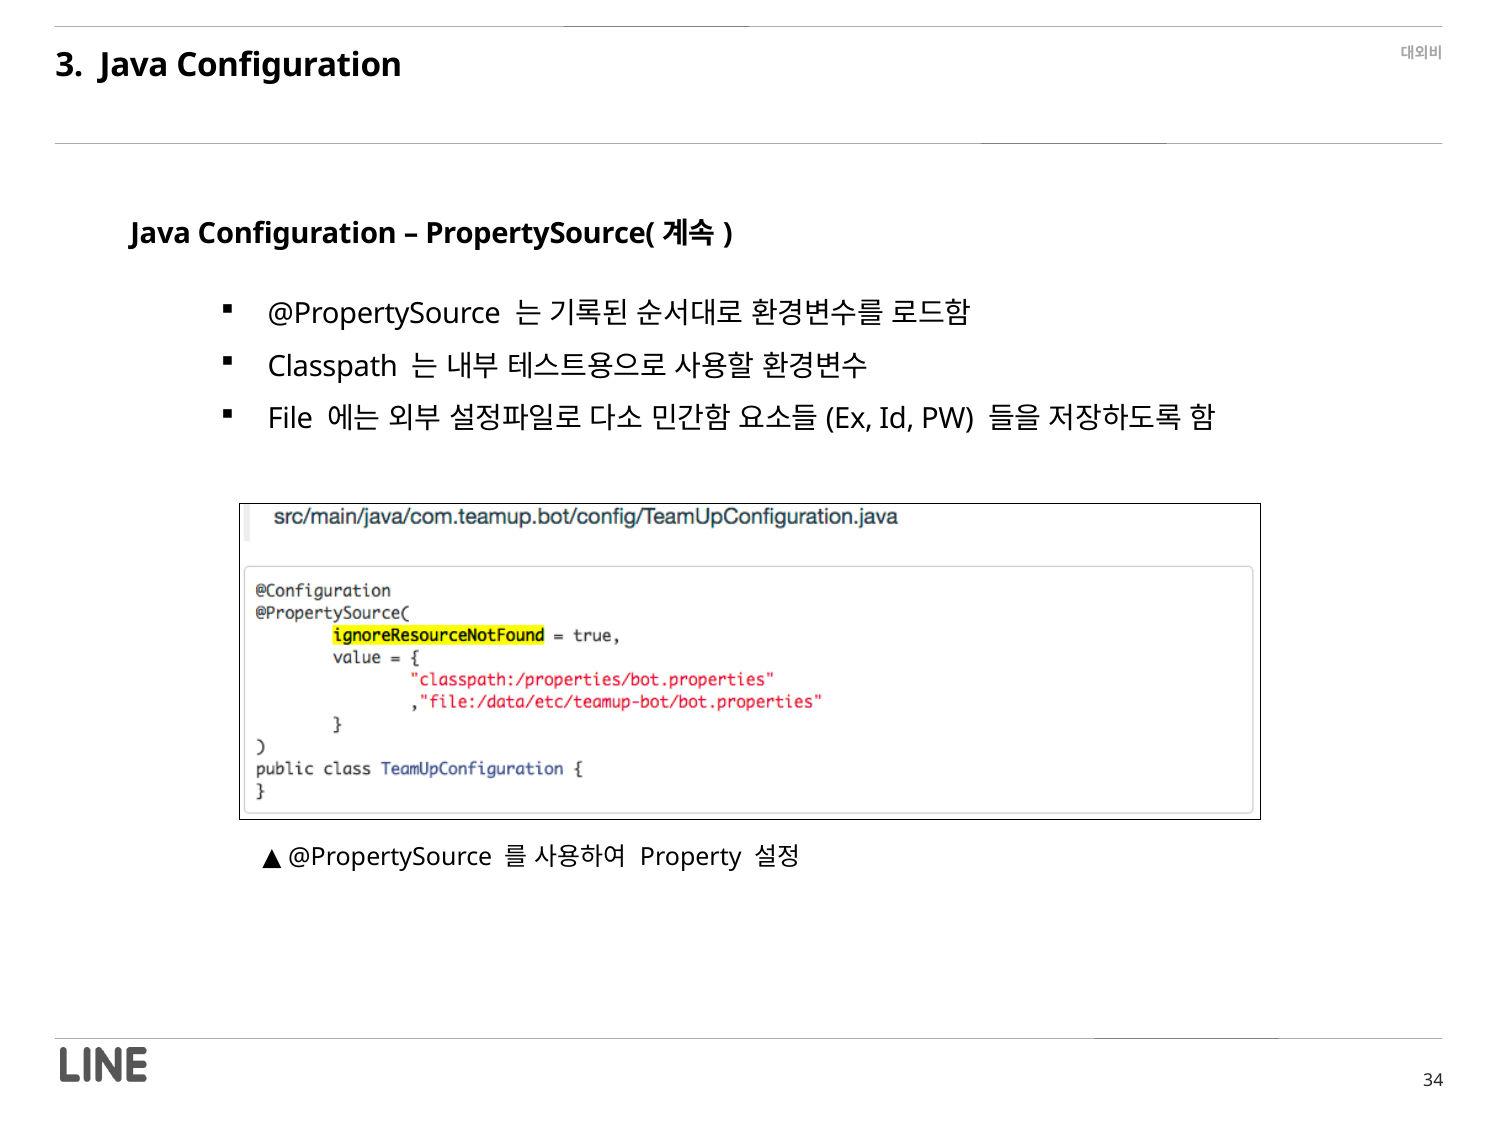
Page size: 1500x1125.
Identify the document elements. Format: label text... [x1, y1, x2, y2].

text_box 3. Java Configuration [40, 27, 734, 139]
text_box Java Configuration – PropertySource(계속) [115, 189, 1365, 257]
picture [239, 503, 1261, 820]
picture [58, 1046, 148, 1082]
text_box @PropertySource 는 기록된 순서대로 환경변수를 로드함 Classpath 는 내부 테스트용으로 사용할 환경변수 File 에는 외부 설정파일로 다소 민간함 요소들(Ex, Id, PW) 들을 저장하도록 함 [206, 269, 1495, 442]
text_box ▲ @PropertySource 를 사용하여 Property 설정 [247, 833, 816, 878]
